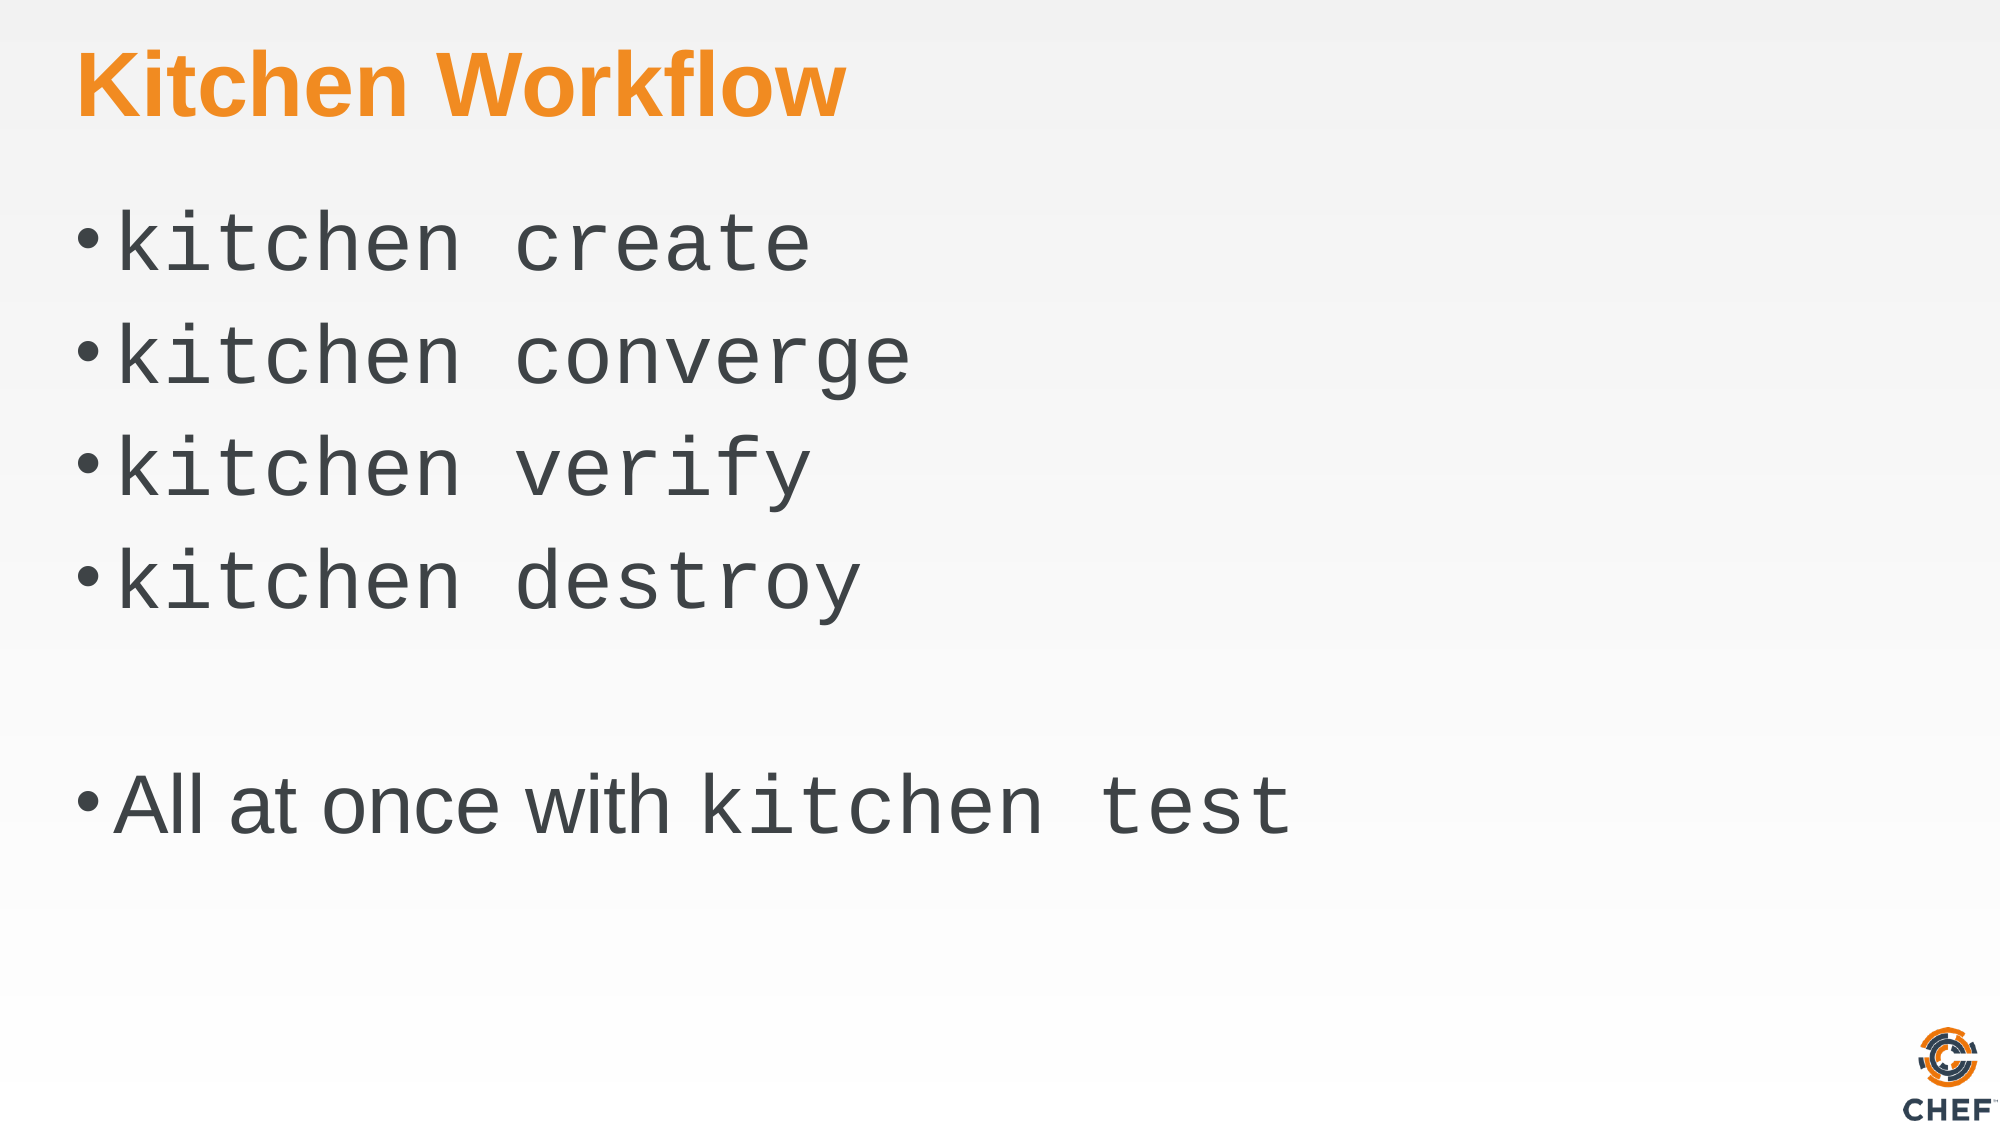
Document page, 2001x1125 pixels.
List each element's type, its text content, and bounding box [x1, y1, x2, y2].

picture [1903, 1027, 1998, 1121]
title Kitchen Workflow [75, 37, 1913, 140]
list kitchen create kitchen converge kitchen verify kitchen destroy All at once with kitchen test [75, 187, 1913, 1050]
